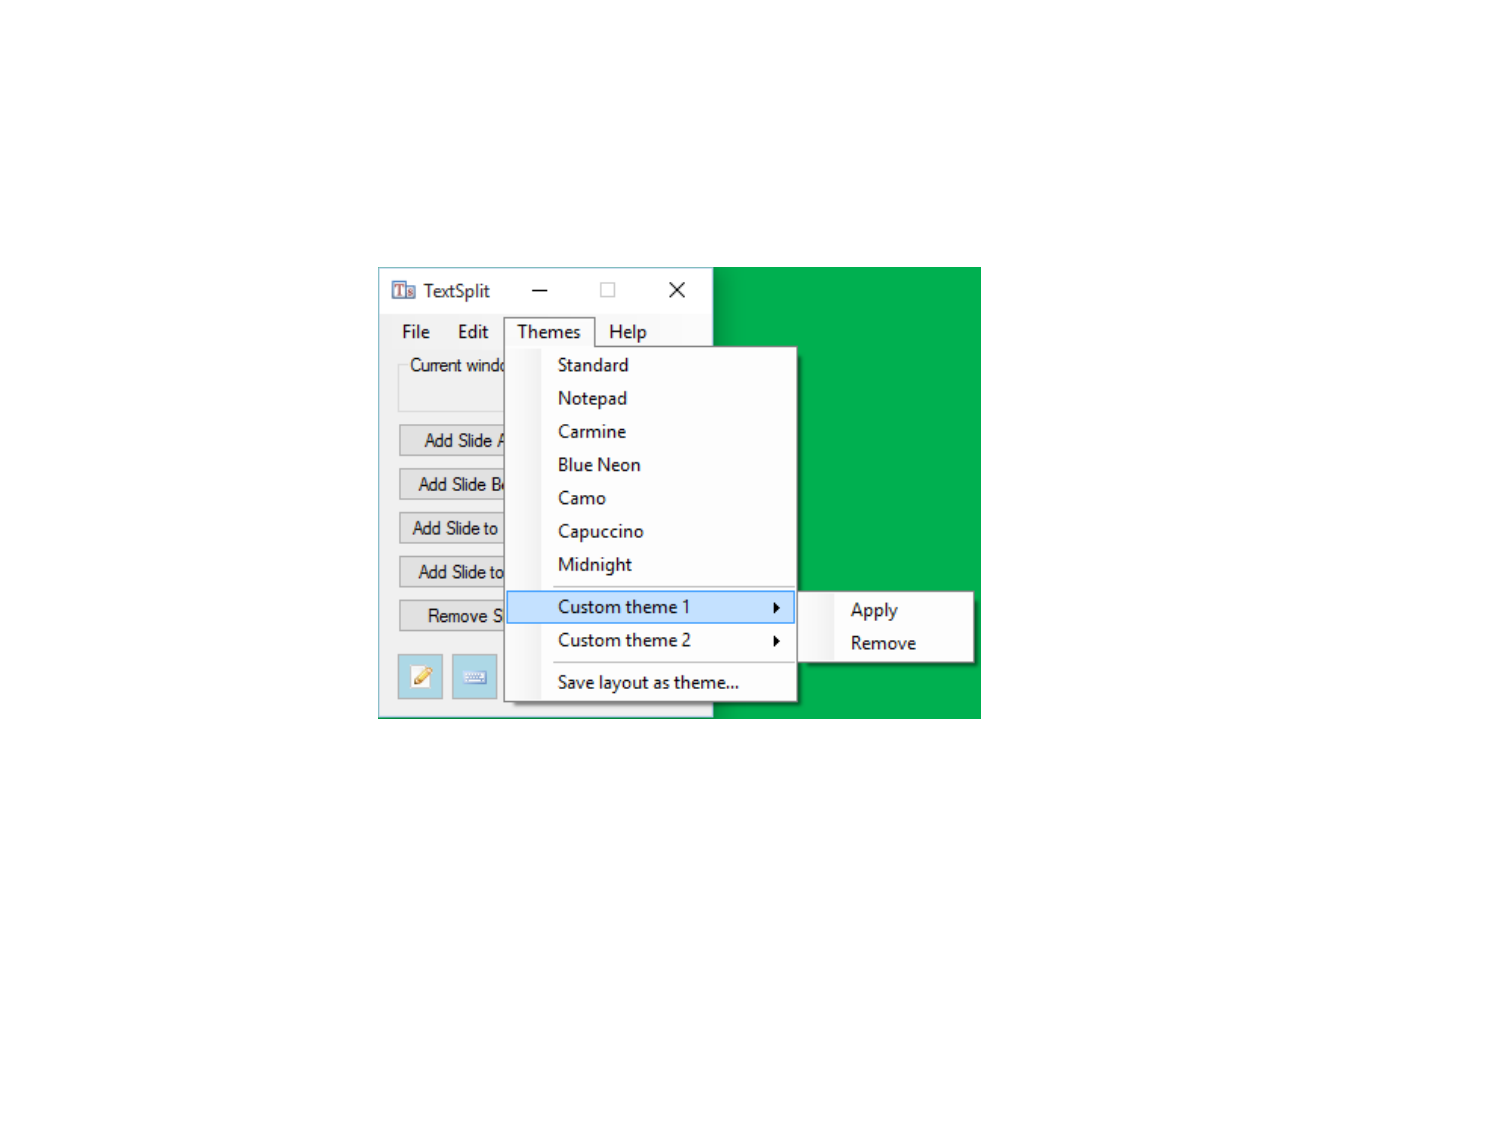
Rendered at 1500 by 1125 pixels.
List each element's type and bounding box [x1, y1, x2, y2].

picture [377, 266, 981, 719]
